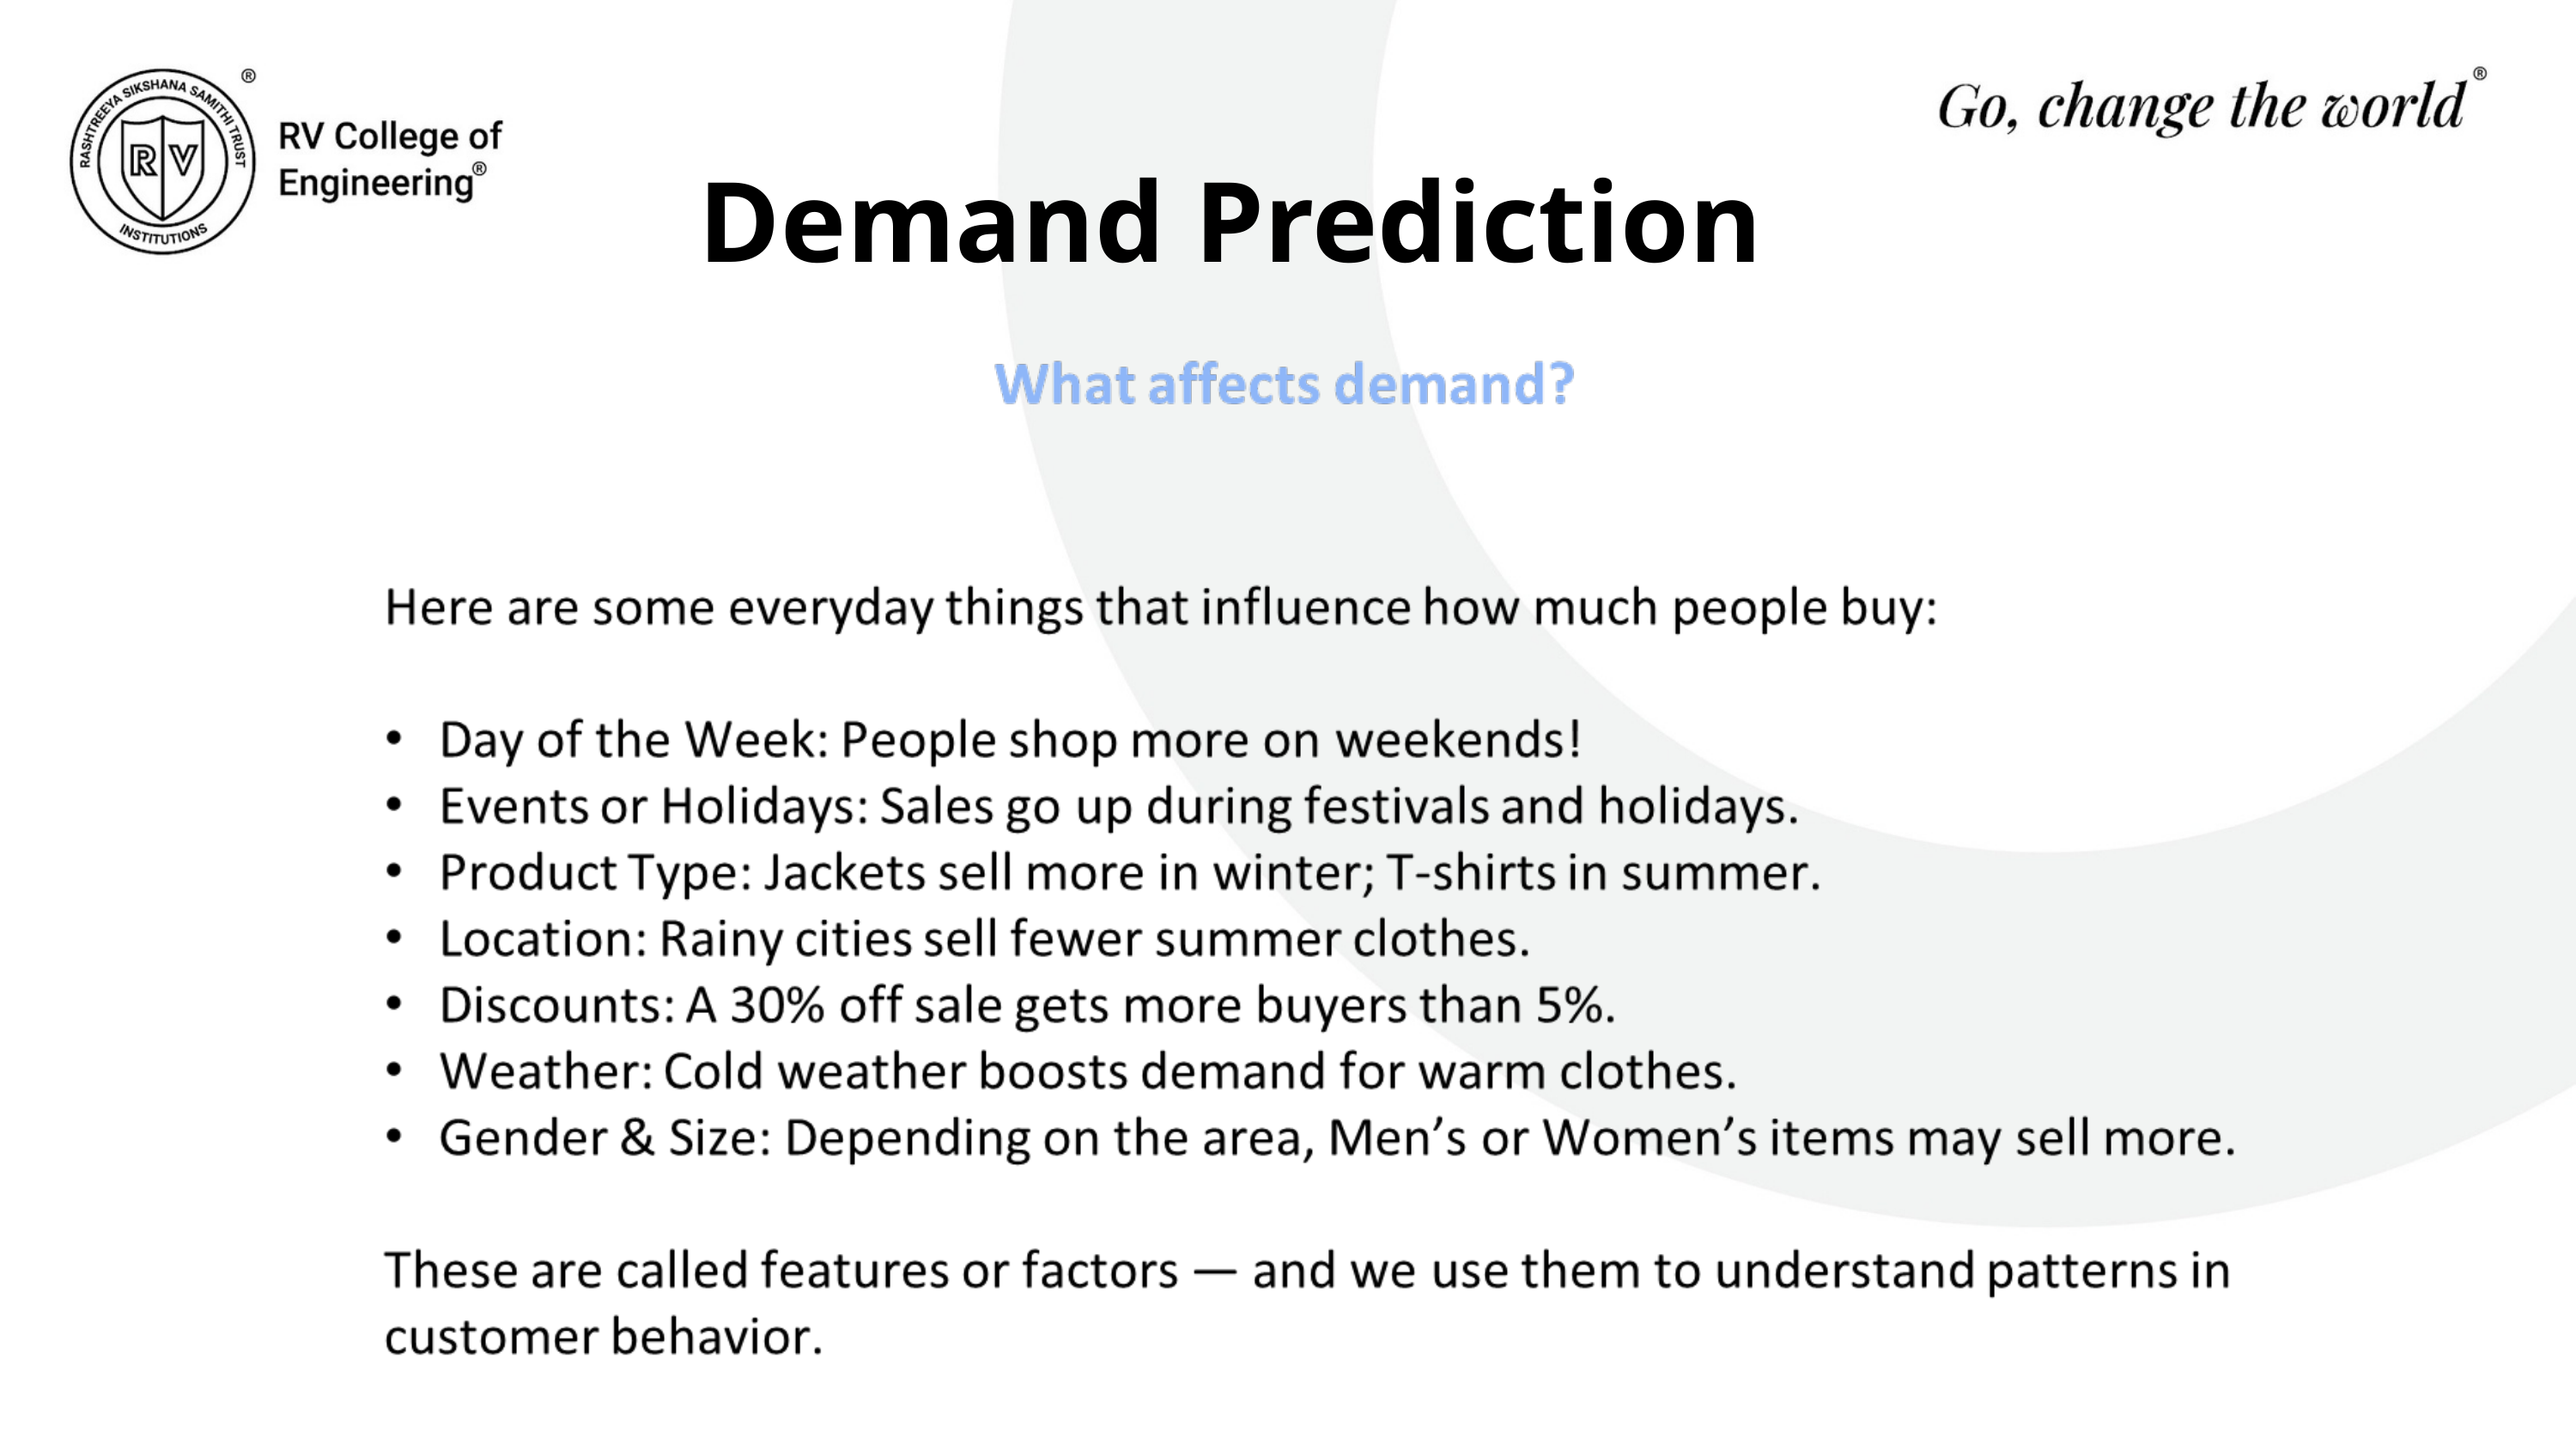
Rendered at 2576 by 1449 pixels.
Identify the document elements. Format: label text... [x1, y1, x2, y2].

text_box [0, 0, 2576, 1449]
text_box Demand Prediction [690, 128, 1772, 284]
text_box [349, 326, 2432, 1404]
